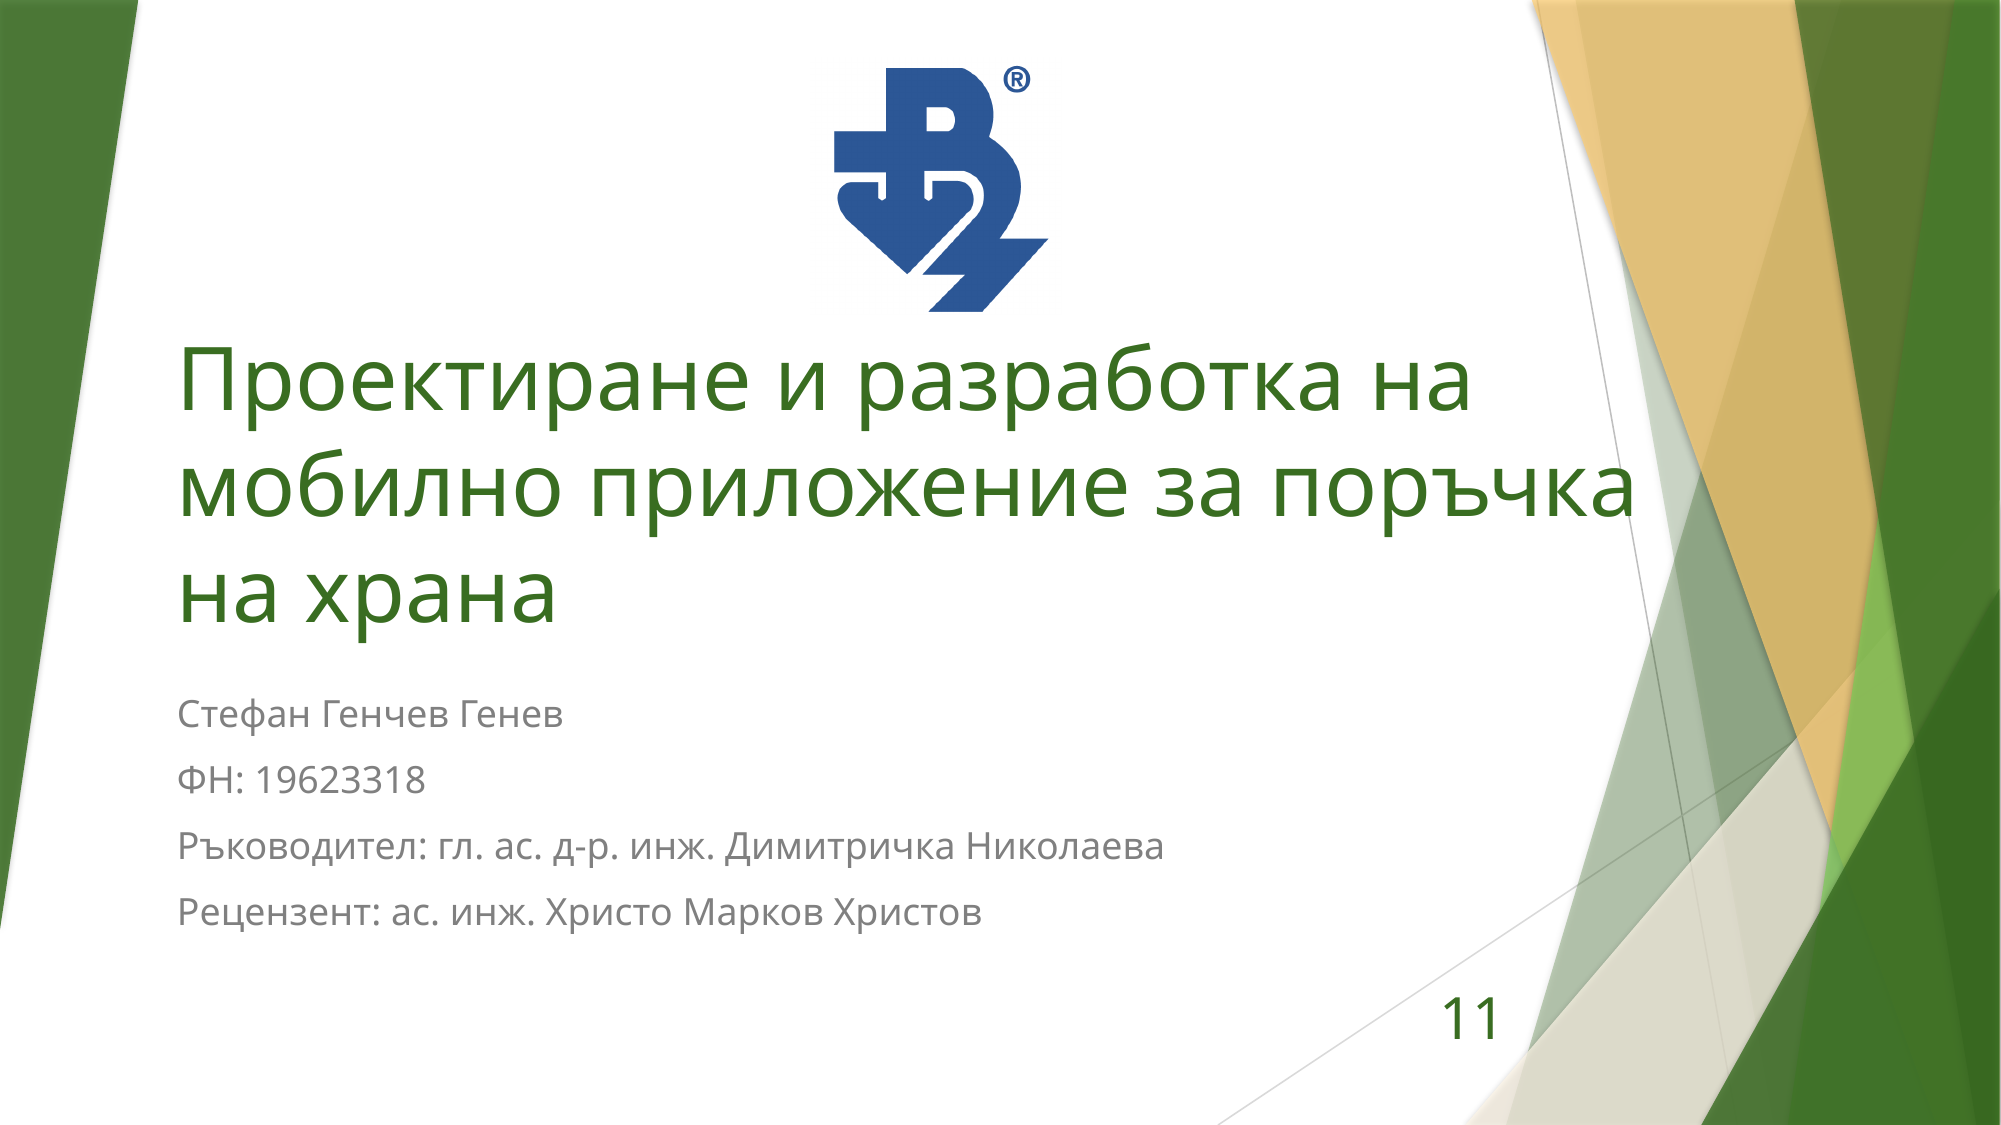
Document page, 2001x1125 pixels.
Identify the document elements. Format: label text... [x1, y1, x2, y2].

slide_number 11 [1409, 991, 1522, 1051]
picture [809, 56, 1063, 316]
subtitle Стефан Генчев Генев ФН: 19623318 Ръководител: гл. ас. д-р. инж. Димитричка Николаева Рецензент: ас. инж. Христо Марков Христов [161, 682, 1264, 1013]
title Проектиране и разработка на мобилно приложение за поръчка на храна [161, 314, 1666, 648]
